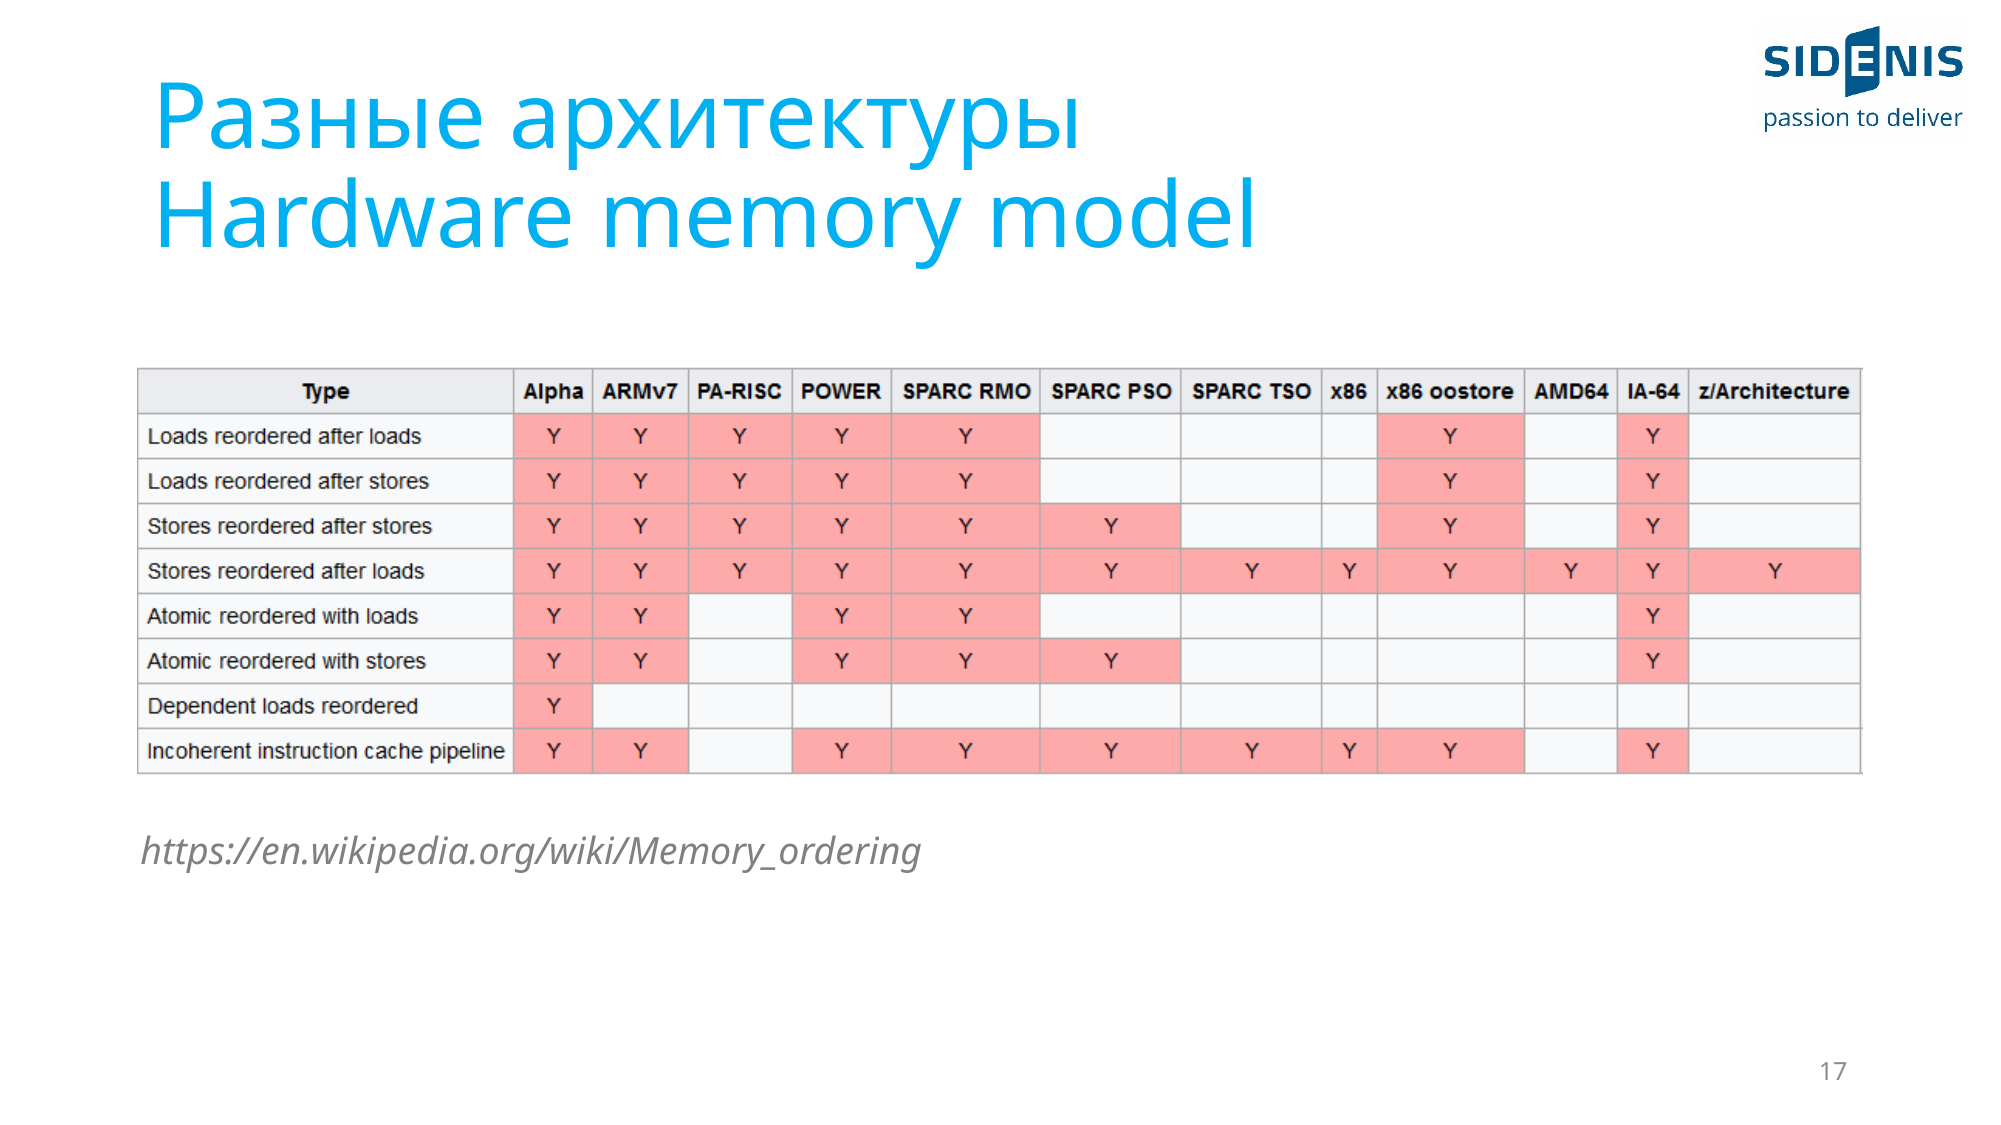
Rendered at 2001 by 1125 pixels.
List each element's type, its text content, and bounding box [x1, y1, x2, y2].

picture [1757, 20, 1968, 139]
title Разные архитектуры Hardware memory model [137, 59, 1863, 278]
text_box https://en.wikipedia.org/wiki/Memory_ordering [125, 819, 938, 880]
slide_number 17 [1412, 1042, 1863, 1103]
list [137, 365, 1863, 779]
